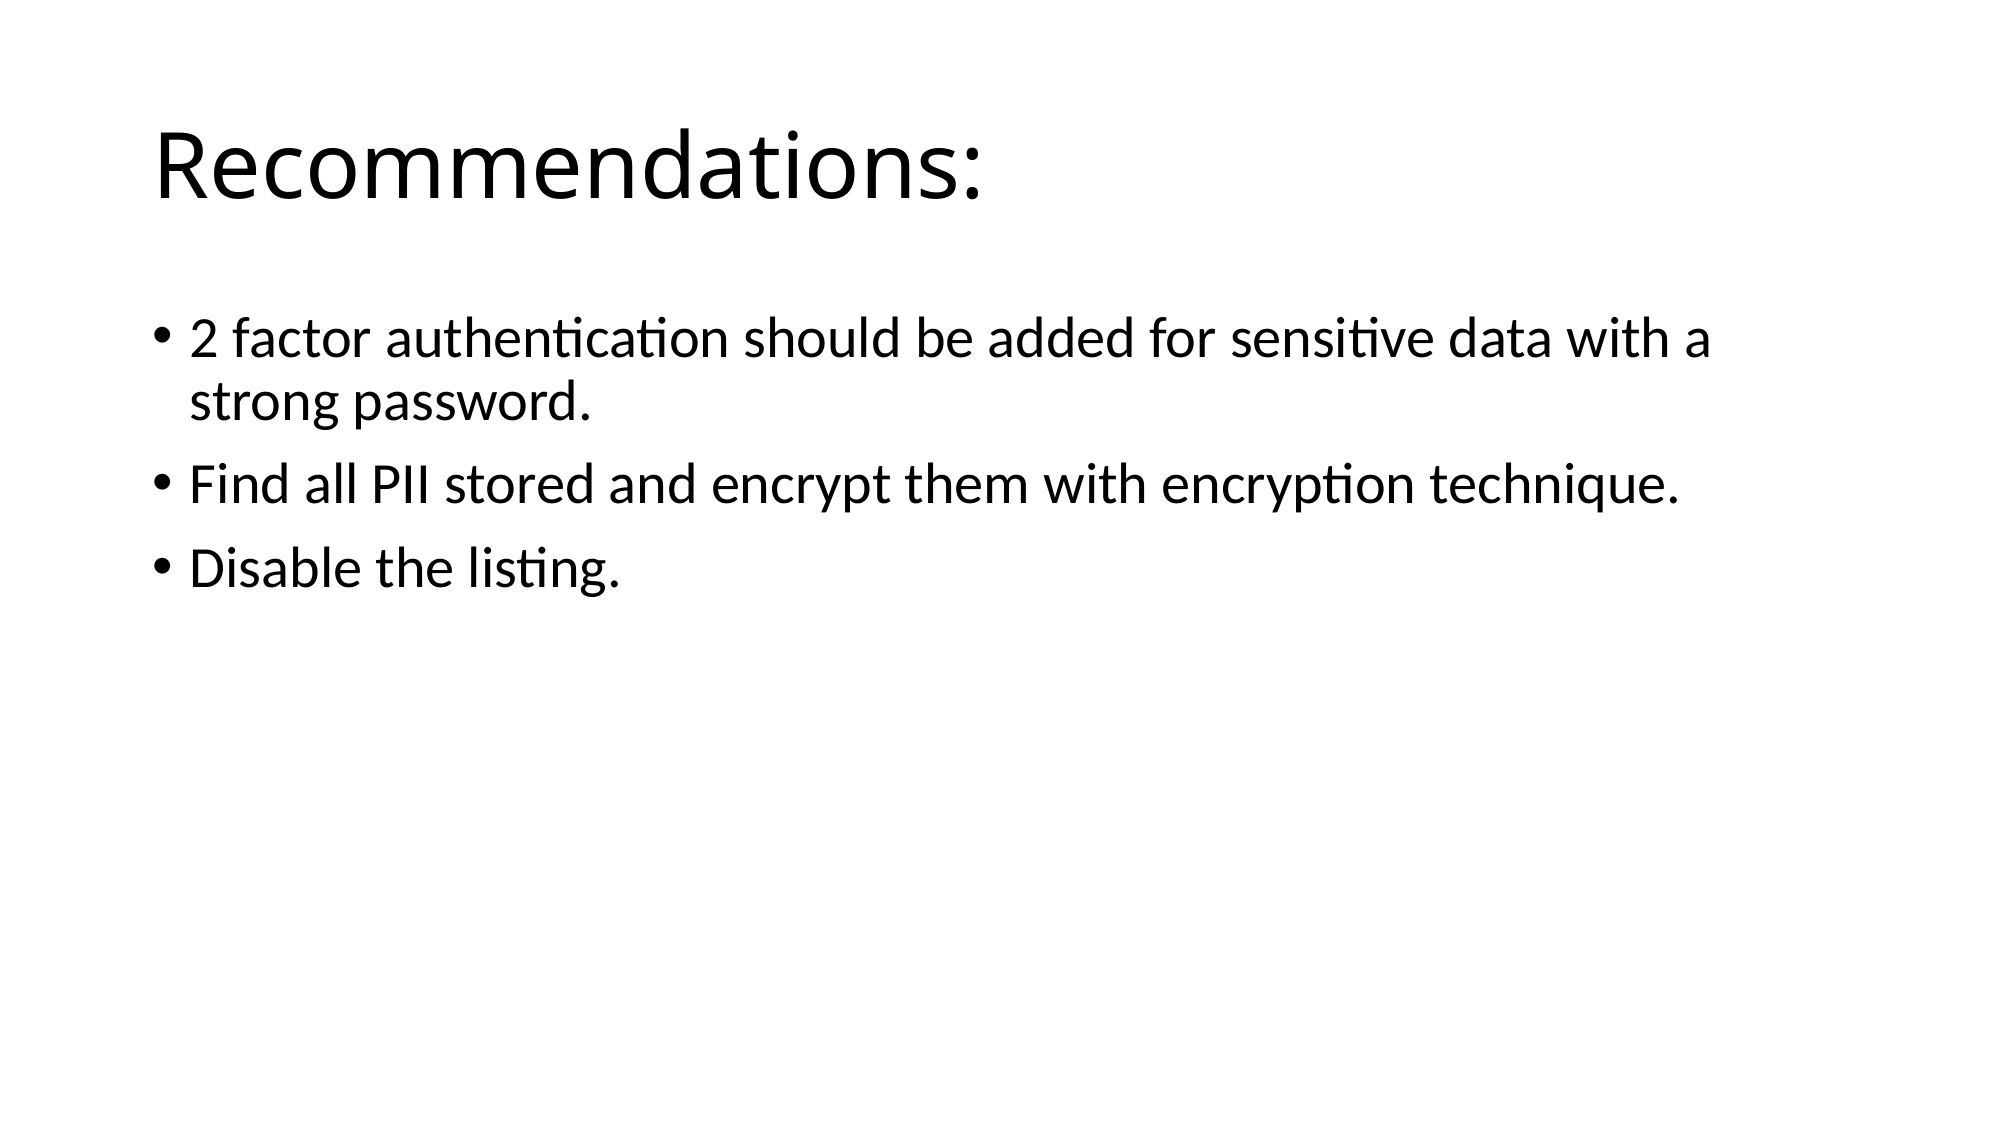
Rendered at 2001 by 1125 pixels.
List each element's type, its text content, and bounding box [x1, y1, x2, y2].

title Recommendations: [137, 59, 1863, 278]
list 2 factor authentication should be added for sensitive data with a strong password. Find all PII stored and encrypt them with encryption technique. Disable the listing. [137, 299, 1863, 1014]
